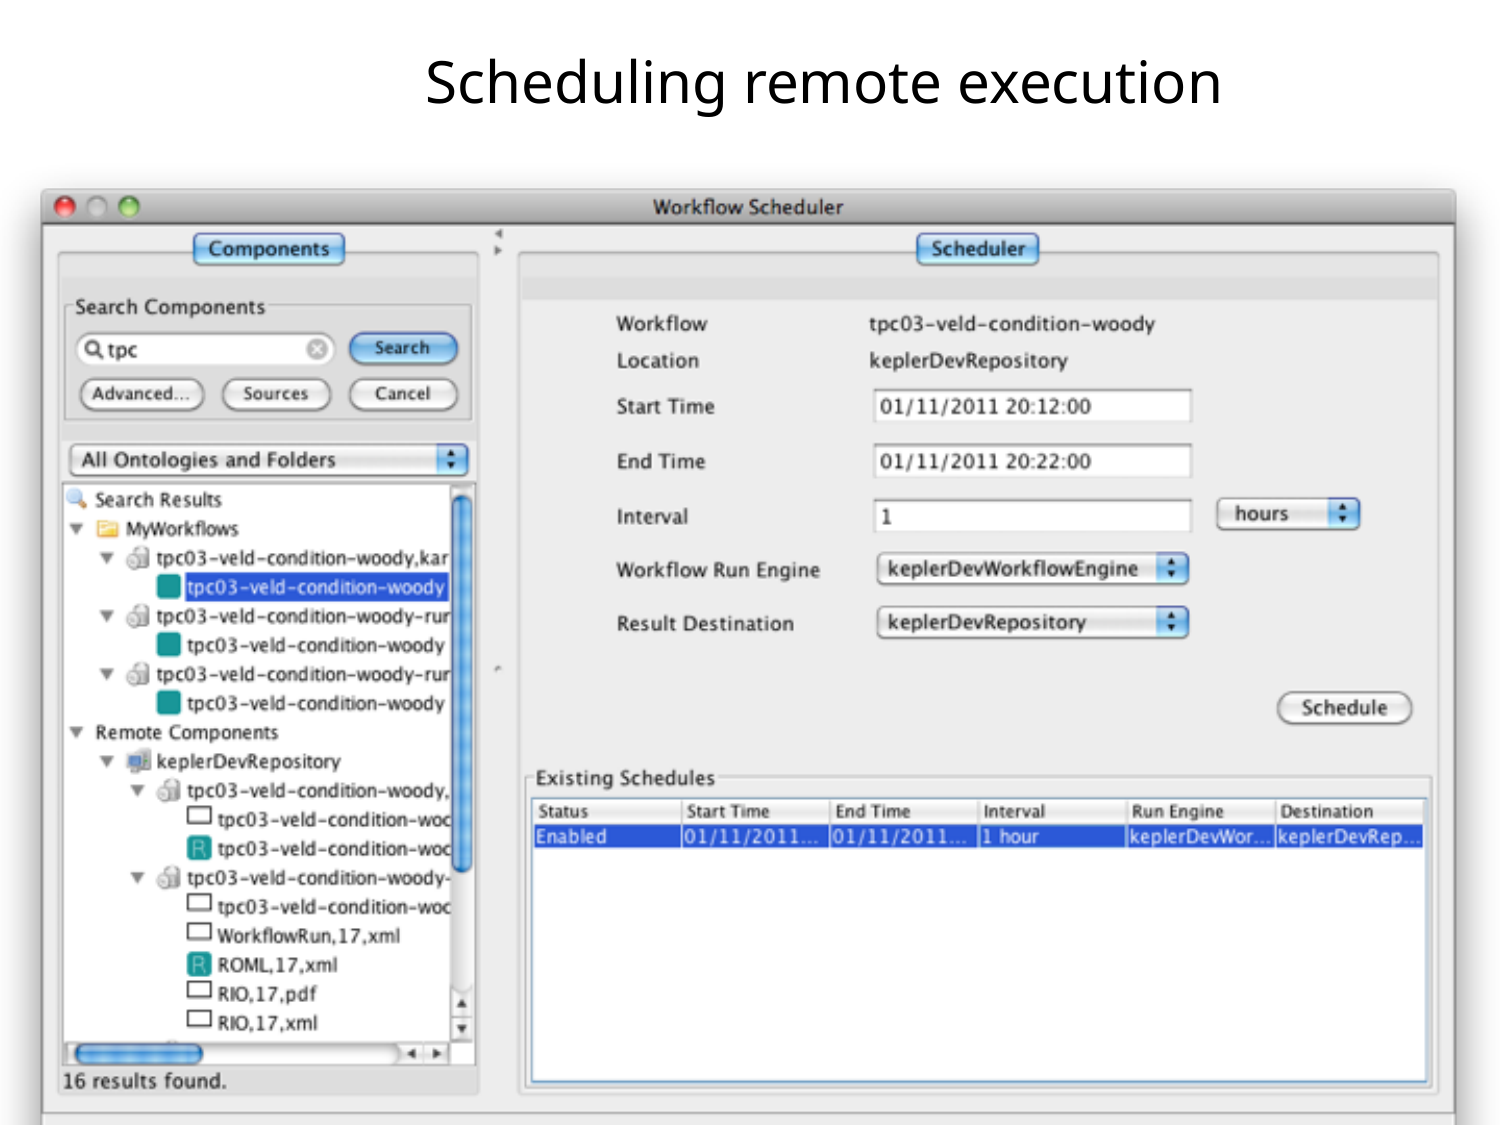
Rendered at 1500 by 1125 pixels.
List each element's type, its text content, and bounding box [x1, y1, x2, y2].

picture [0, 151, 1500, 1125]
title Scheduling remote execution [199, 0, 1456, 150]
